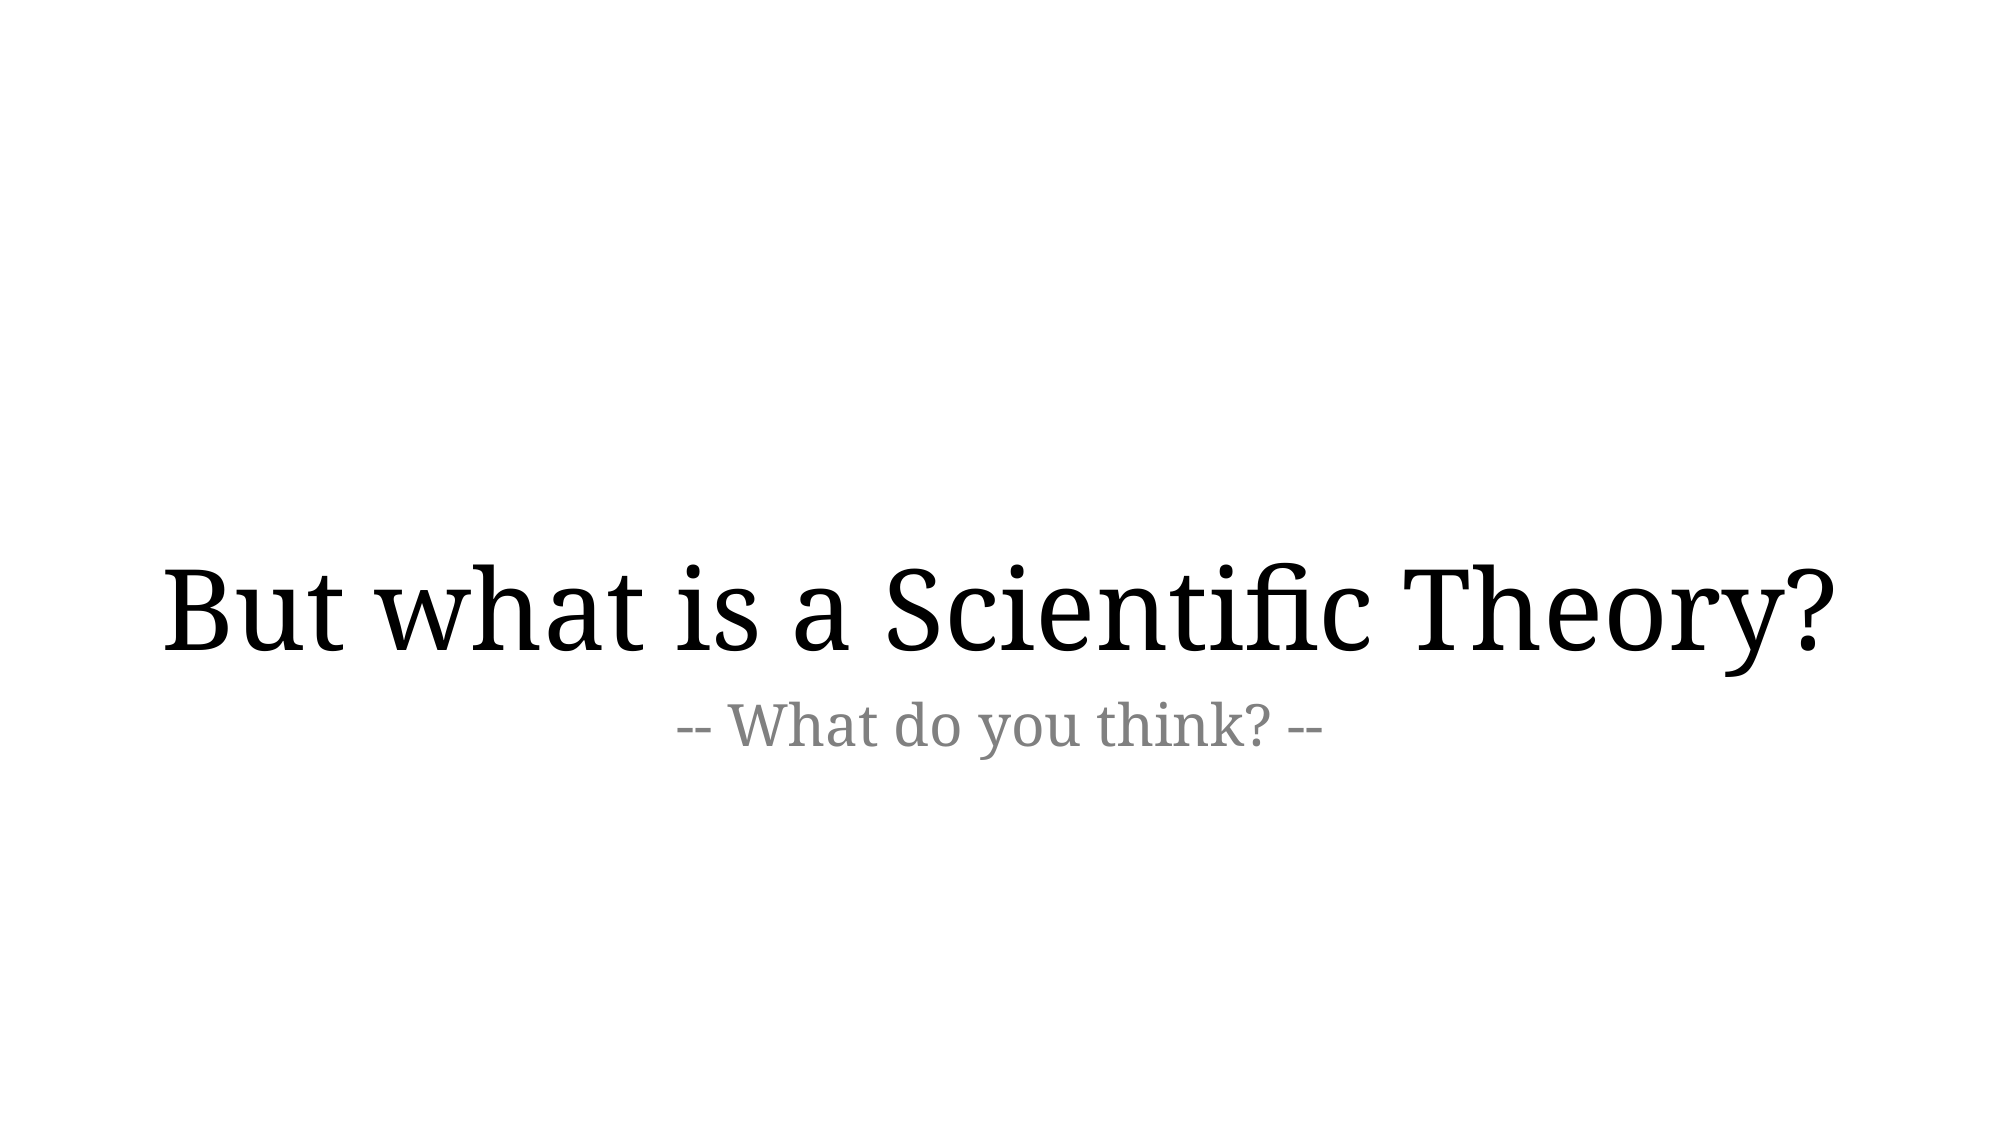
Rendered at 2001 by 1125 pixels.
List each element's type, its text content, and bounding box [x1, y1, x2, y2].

list But what is a Scientific Theory? -- What do you think? -- [137, 299, 1863, 1014]
